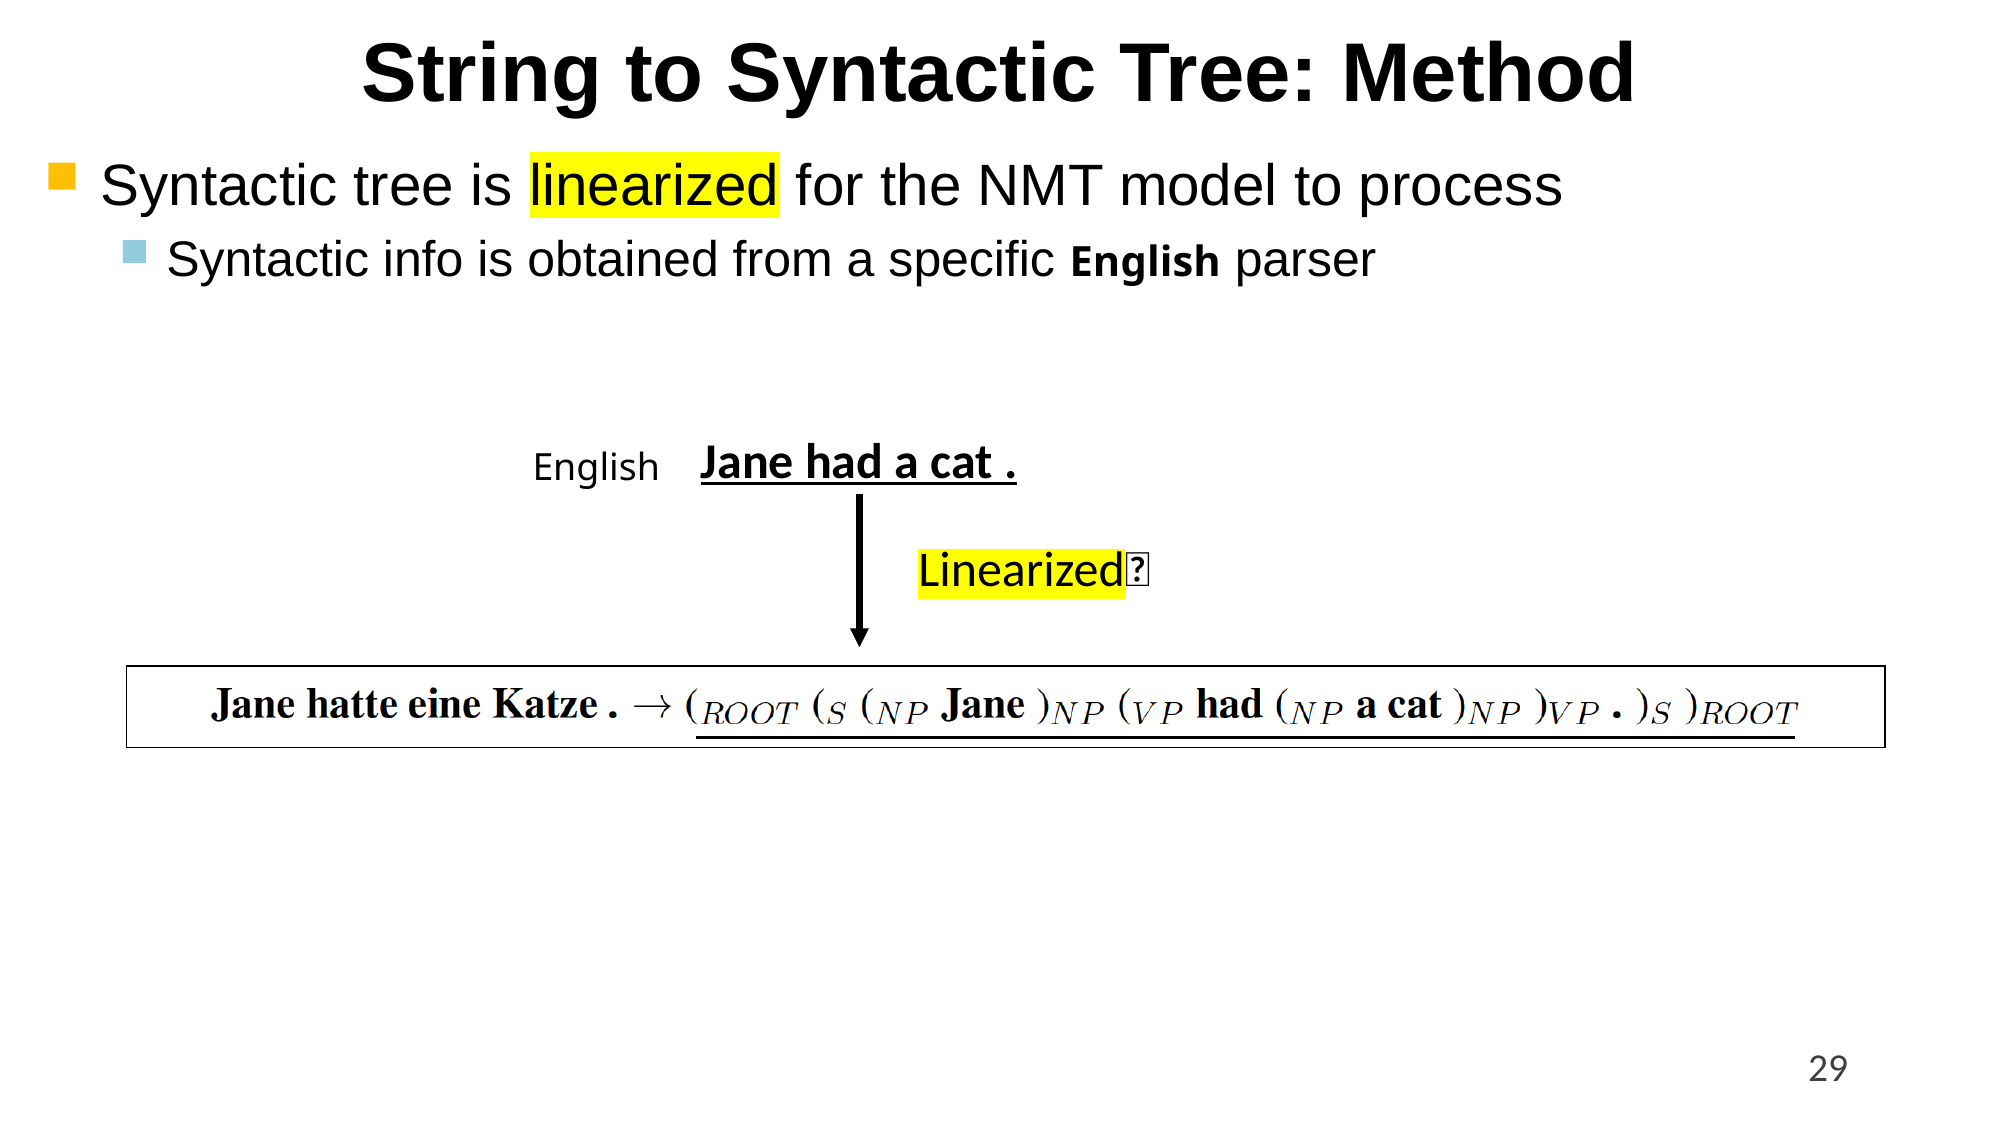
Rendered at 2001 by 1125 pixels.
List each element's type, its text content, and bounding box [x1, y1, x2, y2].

text_box Linearized📏 [903, 529, 1166, 604]
text_box English [517, 435, 676, 496]
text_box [117, 651, 1922, 766]
list Syntactic tree is linearized for the NMT model to process Syntactic info is obtained from a specific English parser [29, 139, 2000, 386]
title String to Syntactic Tree: Method [0, 0, 2000, 138]
slide_number 29 [1756, 1035, 1900, 1083]
text_box Jane had a cat . [686, 420, 1033, 496]
